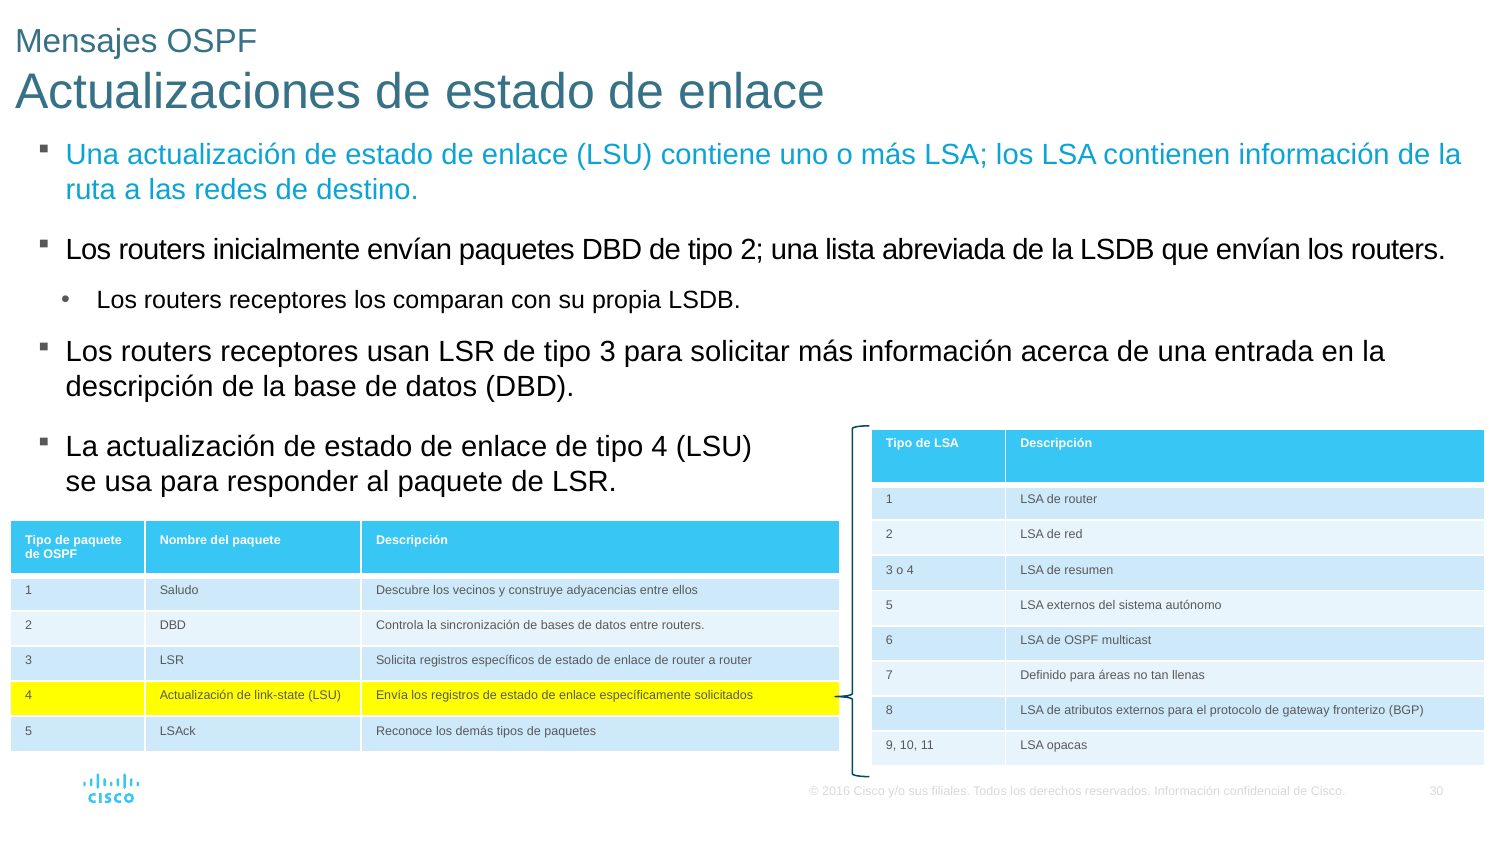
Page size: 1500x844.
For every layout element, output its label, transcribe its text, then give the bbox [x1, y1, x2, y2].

table_cell 2 [872, 521, 1005, 554]
table_cell LSR [146, 647, 360, 680]
table_cell 6 [872, 627, 1005, 660]
table_cell 9, 10, 11 [872, 732, 1005, 765]
table_cell Definido para áreas no tan llenas [1006, 662, 1484, 695]
table_cell Descubre los vecinos y construye adyacencias entre ellos [362, 579, 839, 610]
table_cell LSA de OSPF multicast [1006, 627, 1484, 660]
list Una actualización de estado de enlace (LSU) contiene uno o más LSA; los LSA contienen información de la ruta a las redes de destino. Los routers inicialmente envían paquetes DBD de tipo 2; una lista abreviada de la LSDB que envían los routers. Los routers receptores los comparan con su propia LSDB. Los routers receptores usan LSR de tipo 3 para solicitar más información acerca de una entrada en la descripción de la base de datos (DBD). La actualización de estado de enlace de tipo 4 (LSU) se usa para responder al paquete de LSR. [22, 127, 1500, 509]
table_cell 1 [872, 488, 1005, 519]
table_cell 5 [872, 591, 1005, 625]
table_header Tipo de paquete de OSPF [11, 521, 144, 573]
table_cell 5 [11, 717, 144, 751]
table_cell LSAck [146, 717, 360, 751]
table_cell LSA de atributos externos para el protocolo de gateway fronterizo (BGP) [1006, 697, 1484, 730]
title Mensajes OSPF Actualizaciones de estado de enlace [0, 6, 1500, 131]
table_header Tipo de LSA [872, 430, 1005, 482]
table_cell LSA externos del sistema autónomo [1006, 591, 1484, 625]
table_cell DBD [146, 612, 360, 645]
table_cell 3 o 4 [872, 556, 1005, 590]
table_cell Actualización de link-state (LSU) [146, 682, 360, 715]
table_cell LSA de router [1006, 488, 1484, 519]
table_cell Controla la sincronización de bases de datos entre routers. [362, 612, 839, 645]
table_cell Solicita registros específicos de estado de enlace de router a router [362, 647, 839, 680]
table_cell Reconoce los demás tipos de paquetes [362, 717, 839, 751]
table_cell 7 [872, 662, 1005, 695]
text_box [834, 425, 870, 778]
table_cell 8 [872, 697, 1005, 730]
table_cell LSA de resumen [1006, 556, 1484, 590]
table_header Nombre del paquete [146, 521, 360, 573]
table_header Descripción [362, 521, 839, 573]
table_cell LSA opacas [1006, 732, 1484, 765]
table_cell 2 [11, 612, 144, 645]
table_cell Saludo [146, 579, 360, 610]
table_cell Envía los registros de estado de enlace específicamente solicitados [362, 682, 839, 715]
table_cell 1 [11, 579, 144, 610]
table_cell 4 [11, 682, 144, 715]
table_cell LSA de red [1006, 521, 1484, 554]
table_cell 3 [11, 647, 144, 680]
table_header Descripción [1006, 430, 1484, 482]
